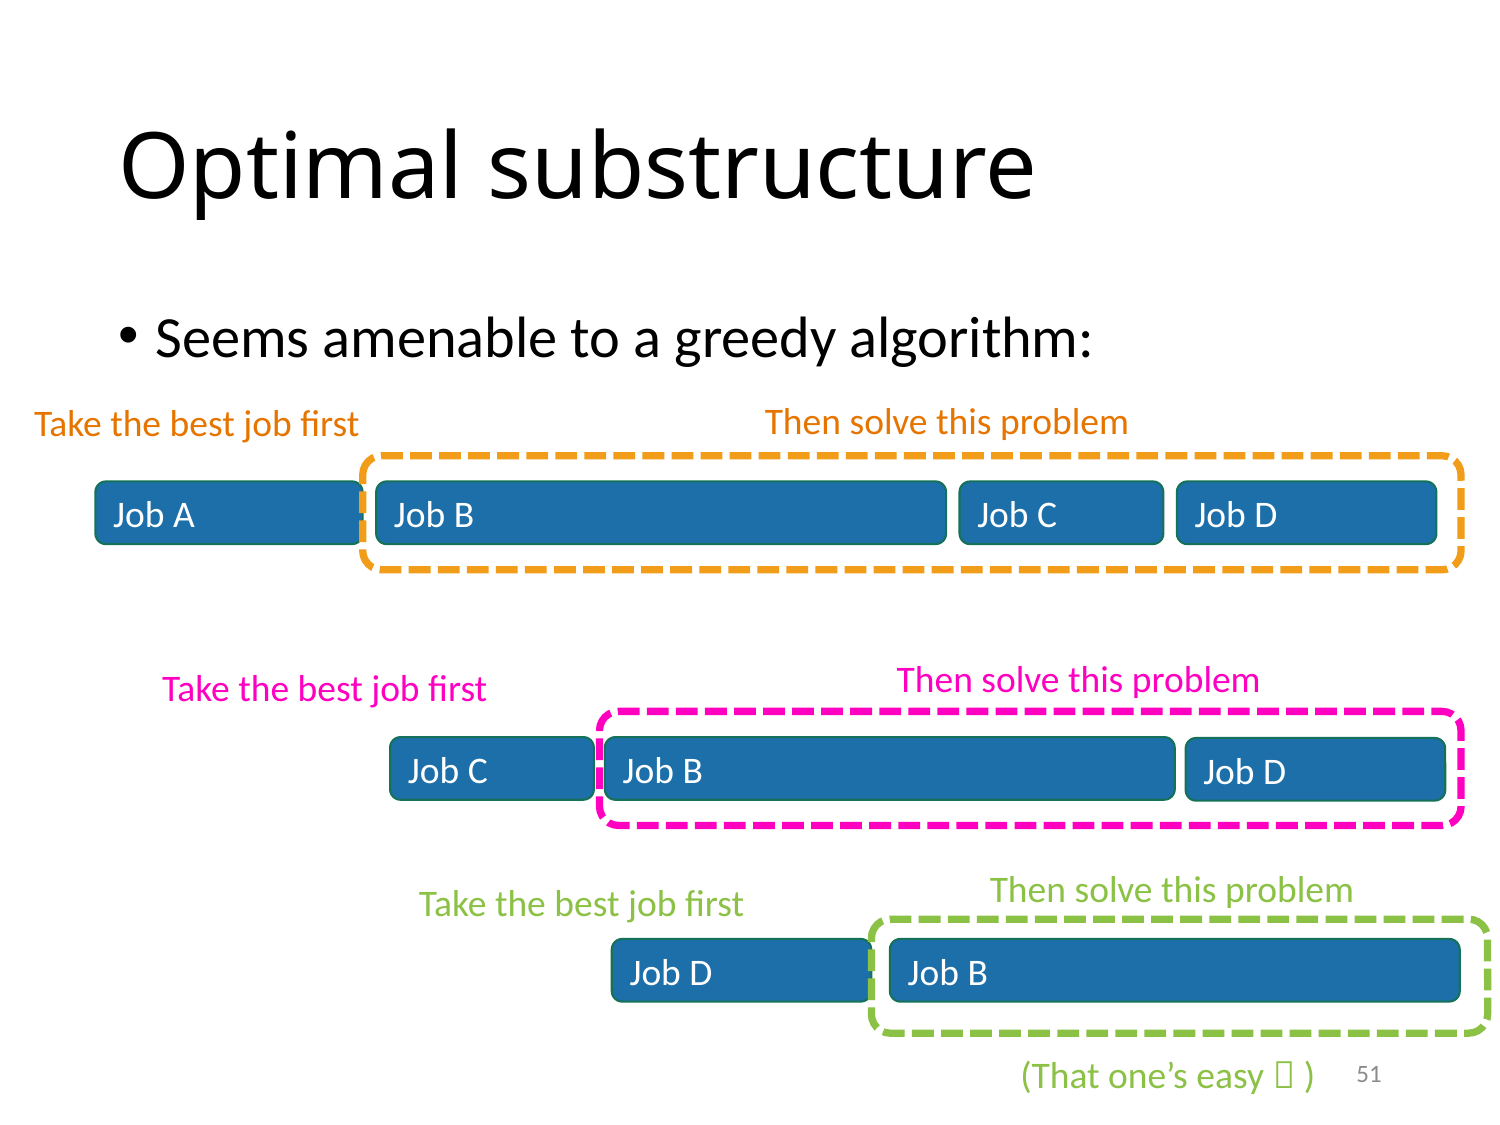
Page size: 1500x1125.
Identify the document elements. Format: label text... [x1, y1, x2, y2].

slide_number 51 [1059, 1042, 1397, 1103]
text_box Take the best job first [147, 656, 662, 717]
text_box Take the best job first [19, 391, 534, 452]
list Seems amenable to a greedy algorithm: [103, 542, 1397, 1014]
text_box Job D [610, 937, 871, 1003]
text_box Then solve this problem [749, 389, 1264, 450]
text_box Then solve this problem [974, 857, 1489, 918]
text_box [598, 710, 1463, 827]
text_box Take the best job first [404, 871, 919, 931]
text_box (That one’s easy  ) [1005, 1043, 1500, 1104]
text_box [870, 918, 1489, 1035]
text_box Job C [389, 736, 595, 801]
text_box Job A [94, 480, 362, 546]
text_box Then solve this problem [881, 647, 1396, 708]
text_box [361, 454, 1463, 571]
title Optimal substructure [103, 59, 1397, 278]
list Seems amenable to a greedy algorithm: [103, 299, 1397, 483]
